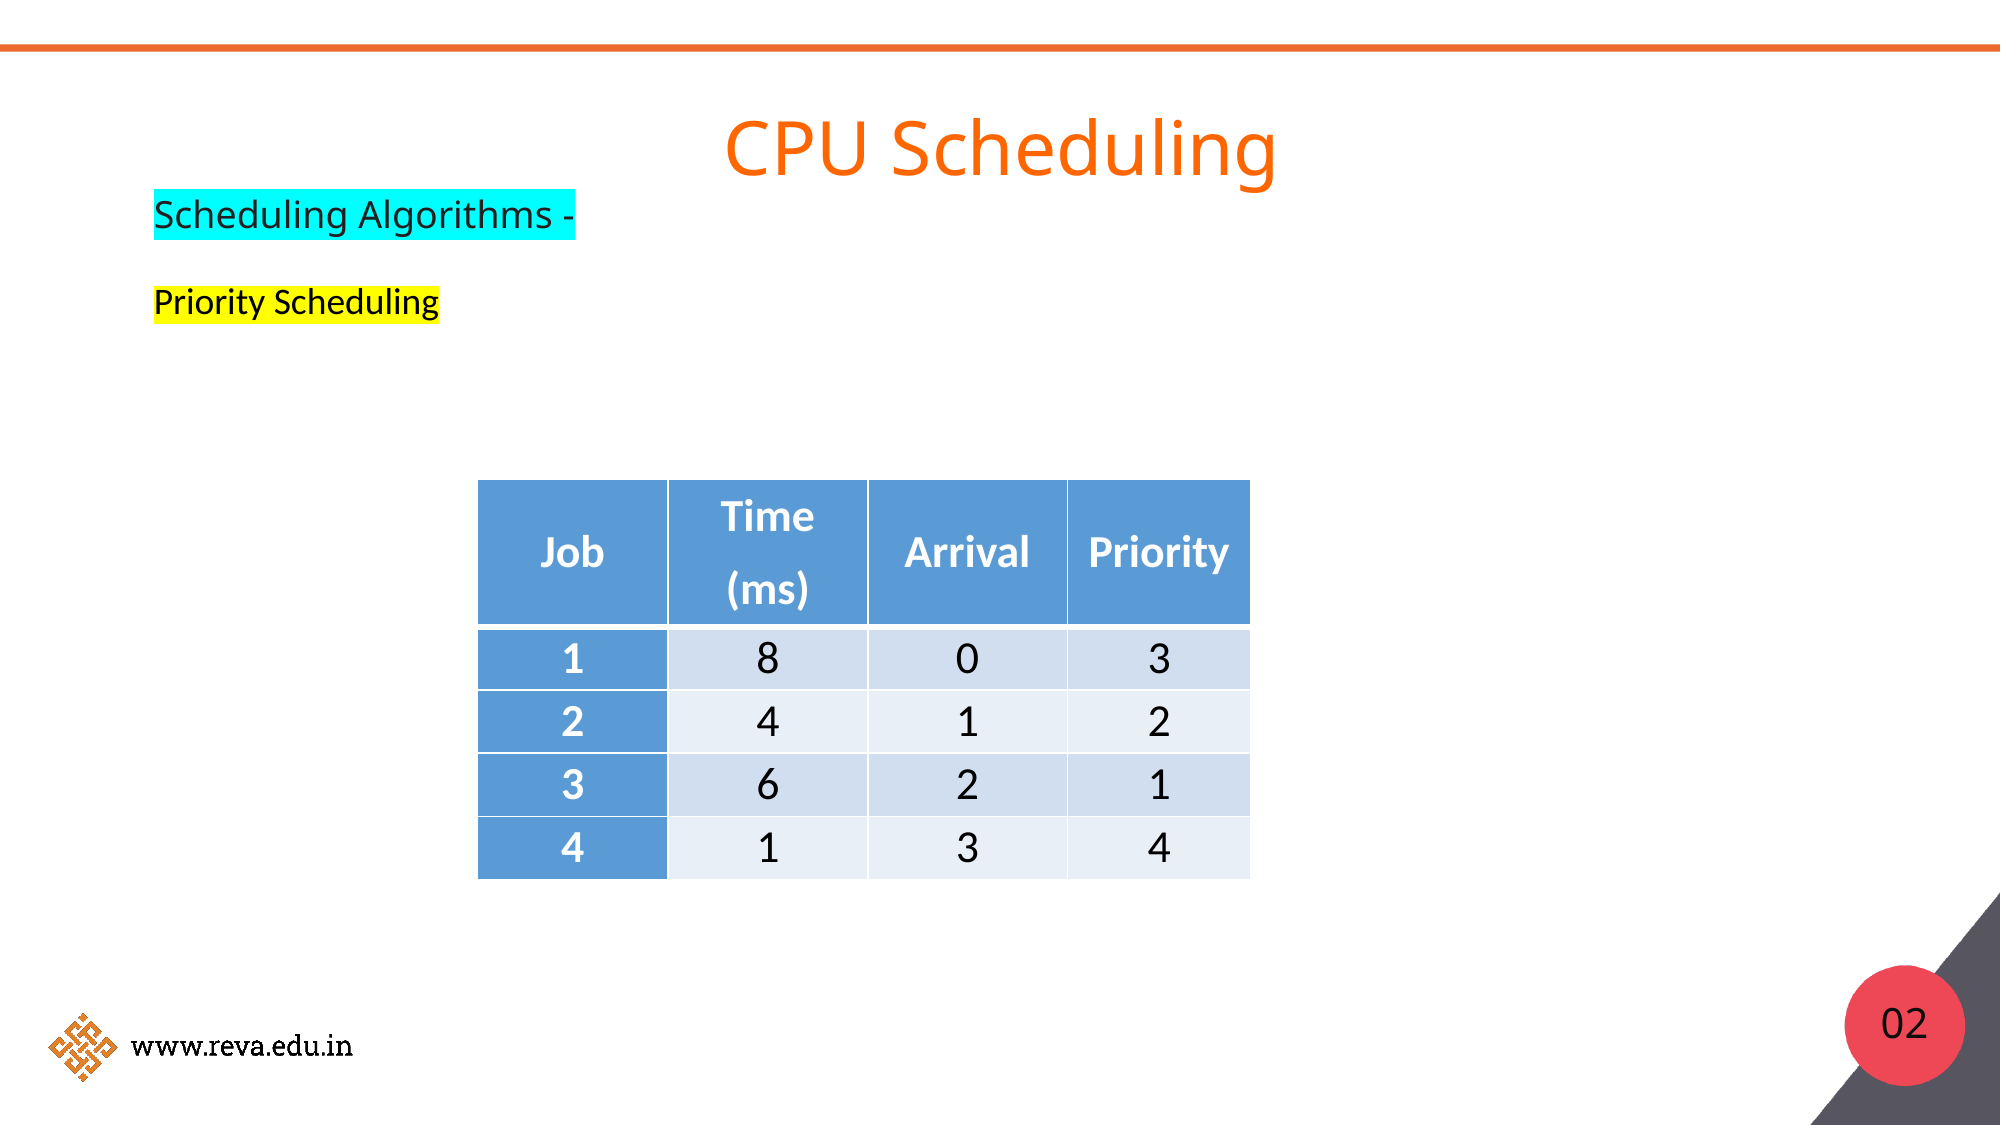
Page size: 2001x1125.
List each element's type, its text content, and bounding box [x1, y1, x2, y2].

table_cell 3 [1068, 630, 1250, 689]
table_cell 2 [478, 691, 667, 752]
text_box Priority Scheduling [139, 269, 1139, 330]
table_header Priority [1068, 480, 1250, 624]
table_cell 4 [1068, 817, 1250, 879]
text_box Scheduling Algorithms - [139, 184, 1177, 289]
table_header Time (ms) [669, 480, 867, 624]
table_cell 1 [669, 817, 867, 879]
table_cell 8 [669, 630, 867, 689]
text_box 02 [1865, 989, 1944, 1054]
table_cell 2 [1068, 691, 1250, 752]
table_header Job [478, 480, 667, 624]
table_cell 2 [869, 754, 1067, 816]
table_cell 4 [478, 817, 667, 879]
table_cell 3 [869, 817, 1067, 879]
table_cell 1 [478, 630, 667, 689]
picture [31, 1003, 366, 1092]
table_header Arrival [869, 480, 1067, 624]
table_cell 6 [669, 754, 867, 816]
table_cell 1 [869, 691, 1067, 752]
table_cell 4 [669, 691, 867, 752]
table_cell 1 [1068, 754, 1250, 816]
table_cell 3 [478, 754, 667, 816]
title CPU Scheduling [392, 51, 1612, 240]
table_cell 0 [869, 630, 1067, 689]
picture [1801, 882, 2000, 1125]
